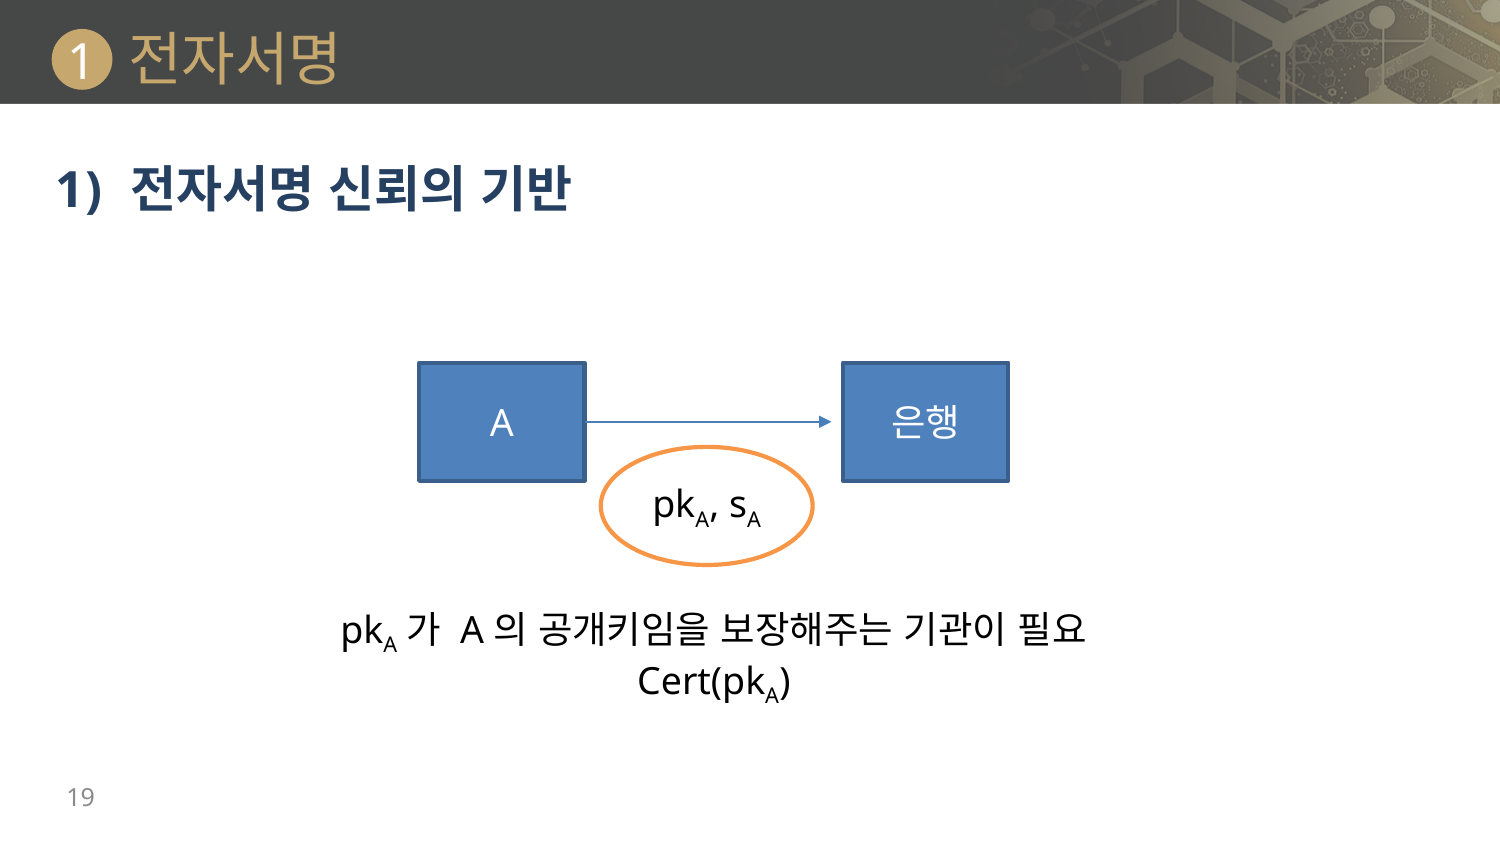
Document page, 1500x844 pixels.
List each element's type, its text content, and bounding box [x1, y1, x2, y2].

title 전자서명 [113, 13, 1459, 100]
slide_number 19 [51, 776, 389, 822]
list 1 [51, 28, 113, 90]
text_box pkA가 A의 공개키임을 보장해주는 기관이 필요 Cert(pkA) [325, 598, 1103, 716]
text_box pkA, sA [598, 444, 815, 568]
list 전자서명 신뢰의 기반 [41, 150, 1387, 777]
text_box A [417, 361, 587, 483]
picture [0, 0, 1500, 103]
text_box 은행 [841, 361, 1010, 483]
